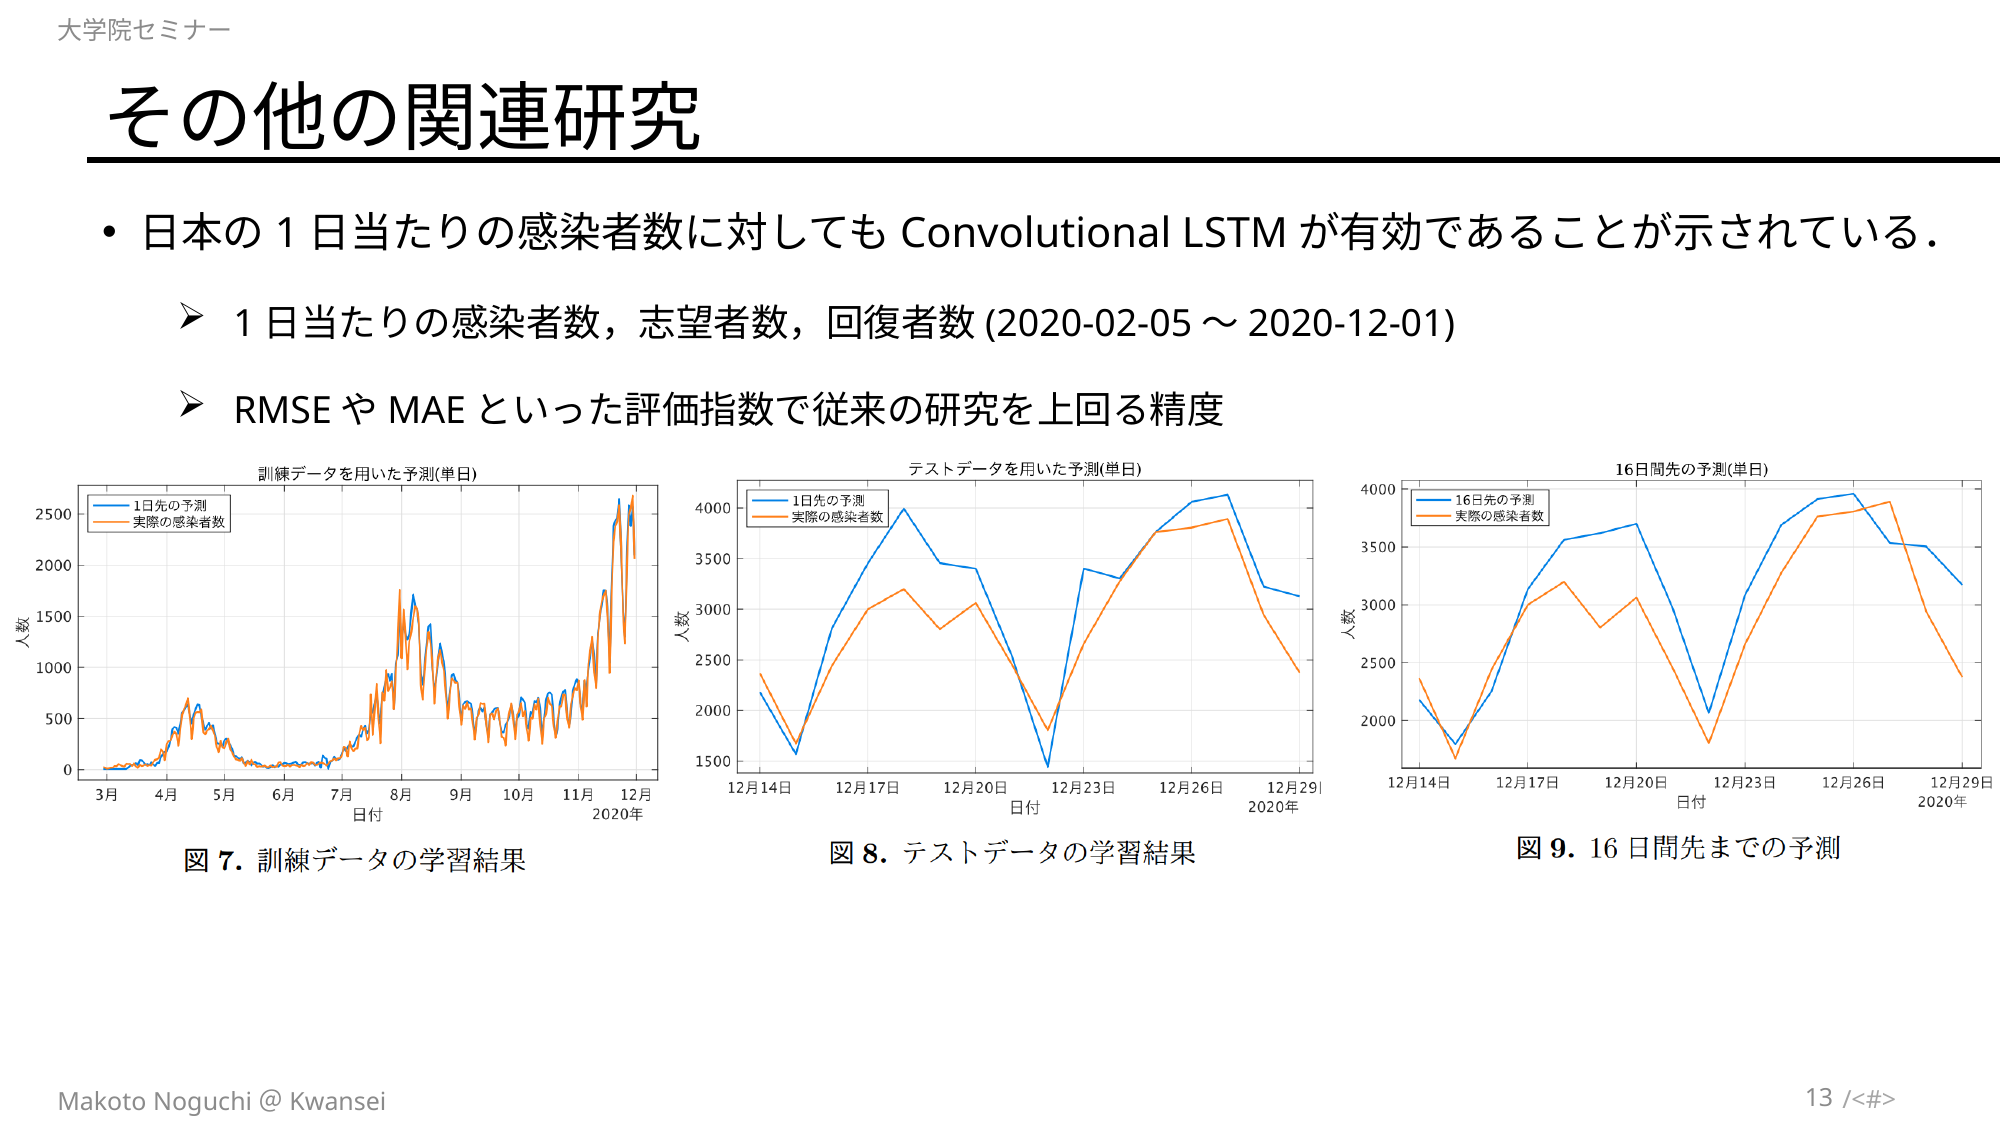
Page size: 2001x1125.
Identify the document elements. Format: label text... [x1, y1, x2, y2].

list 日本の1日当たりの感染者数に対してもConvolutional LSTMが有効であることが示されている． 1日当たりの感染者数，志望者数，回復者数(2020-02-05～2020-12-01) RMSEやMAEといった評価指数で従来の研究を上回る精度 [87, 186, 1955, 1062]
footer 大学院セミナー [42, 0, 718, 60]
title その他の関連研究 [87, 55, 1913, 186]
picture [1328, 440, 2000, 871]
picture [15, 455, 1321, 888]
slide_number Makoto Noguchi＠Kwansei [42, 1070, 493, 1125]
slide_number 13 [1398, 1068, 1849, 1125]
